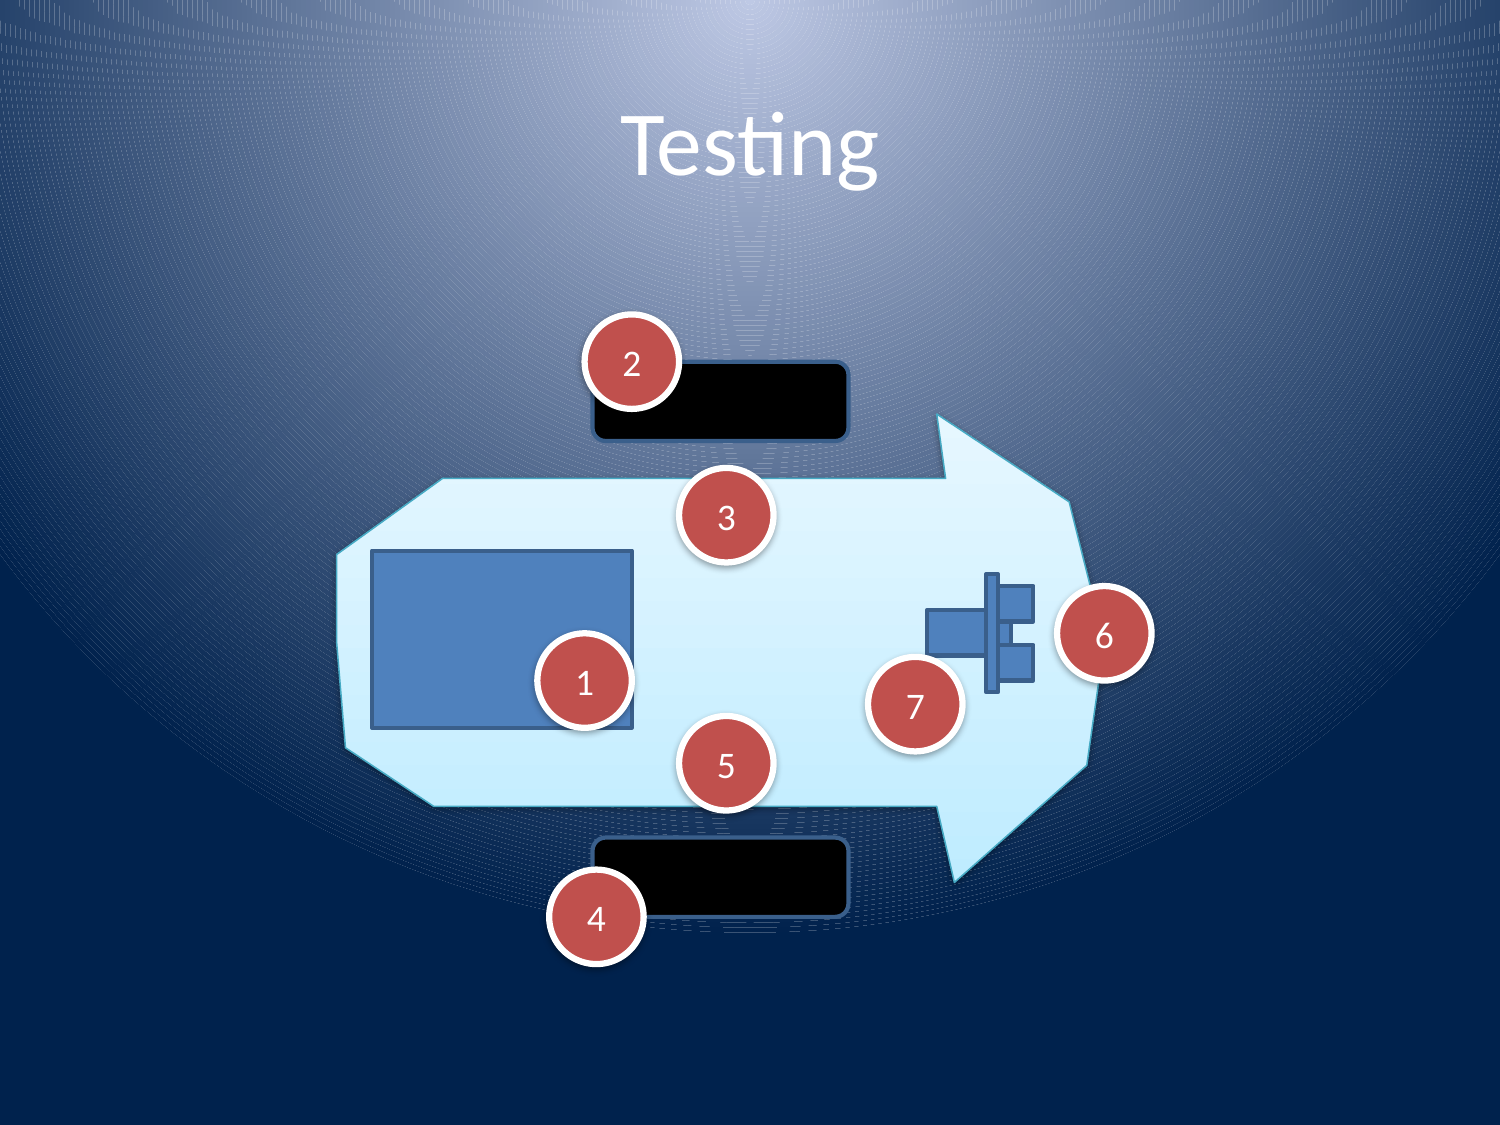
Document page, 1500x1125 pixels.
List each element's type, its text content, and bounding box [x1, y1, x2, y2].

text_box [1004, 643, 1035, 683]
text_box 6 [1053, 582, 1155, 684]
text_box [1004, 624, 1013, 643]
text_box [1004, 584, 1035, 624]
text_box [442, 255, 999, 1024]
title Testing [75, 45, 1425, 233]
text_box [370, 549, 437, 730]
